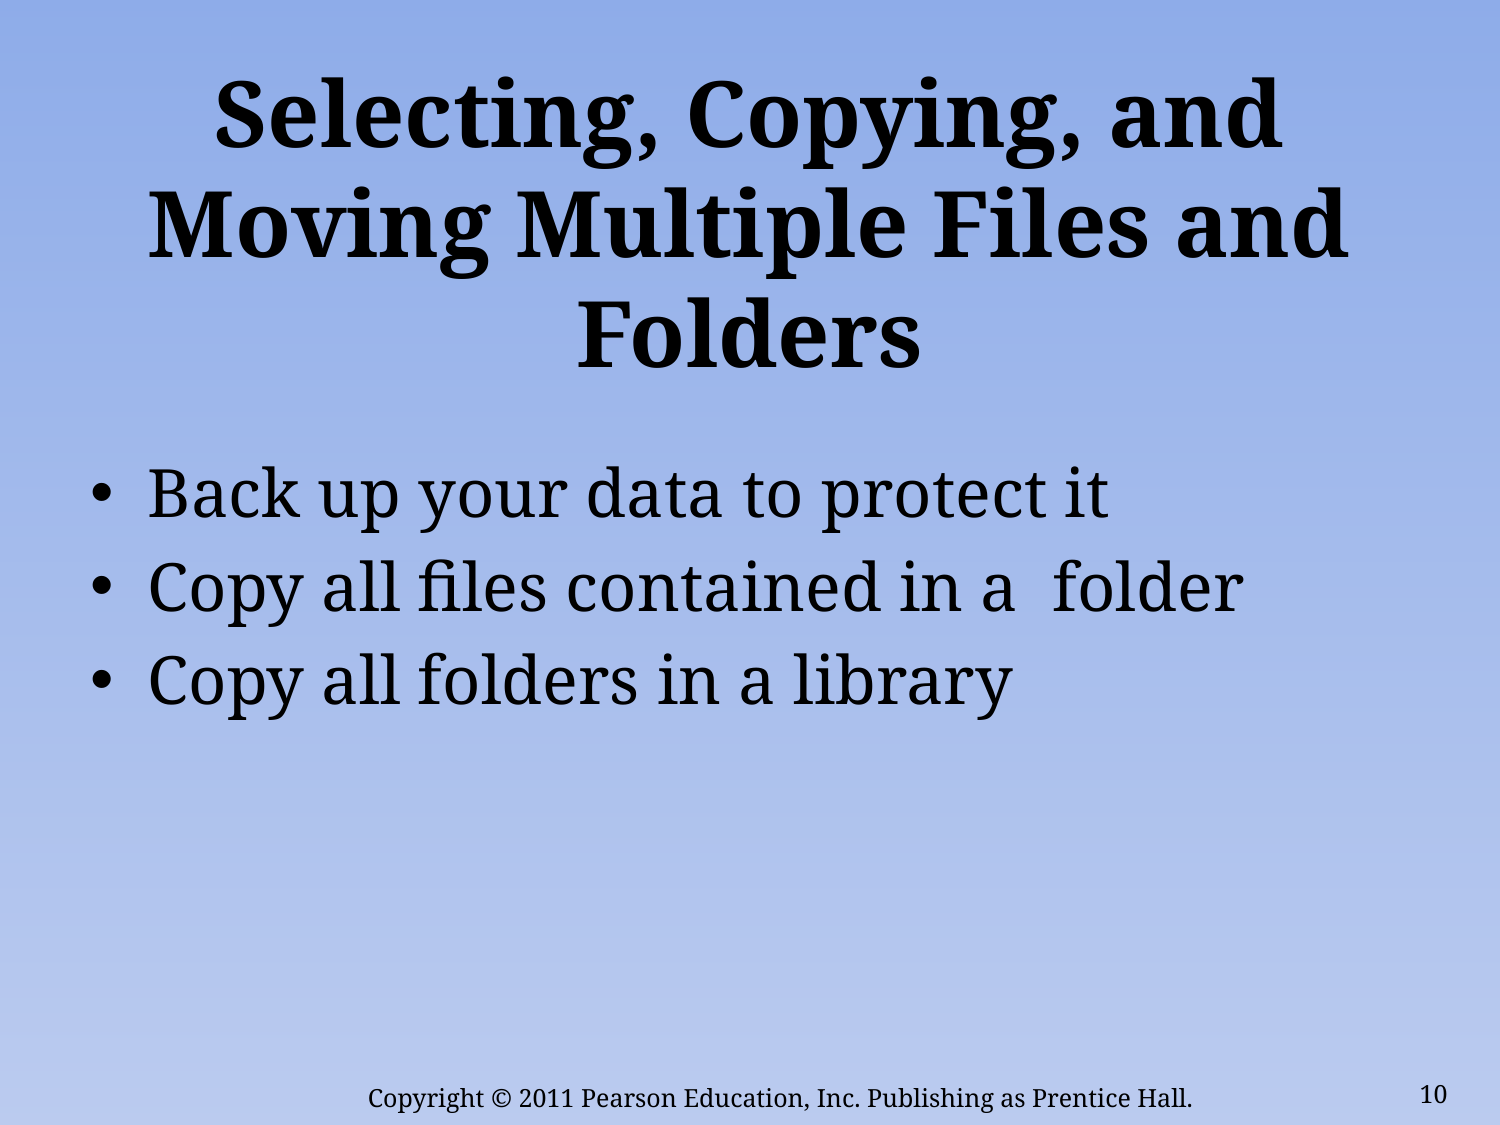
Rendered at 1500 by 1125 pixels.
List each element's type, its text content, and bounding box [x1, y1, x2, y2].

title Selecting, Copying, and Moving Multiple Files and Folders [112, 99, 1388, 342]
slide_number 10 [1350, 1065, 1463, 1125]
text_box Back up your data to protect it Copy all files contained in a folder Copy all folders in a library [74, 350, 1425, 763]
